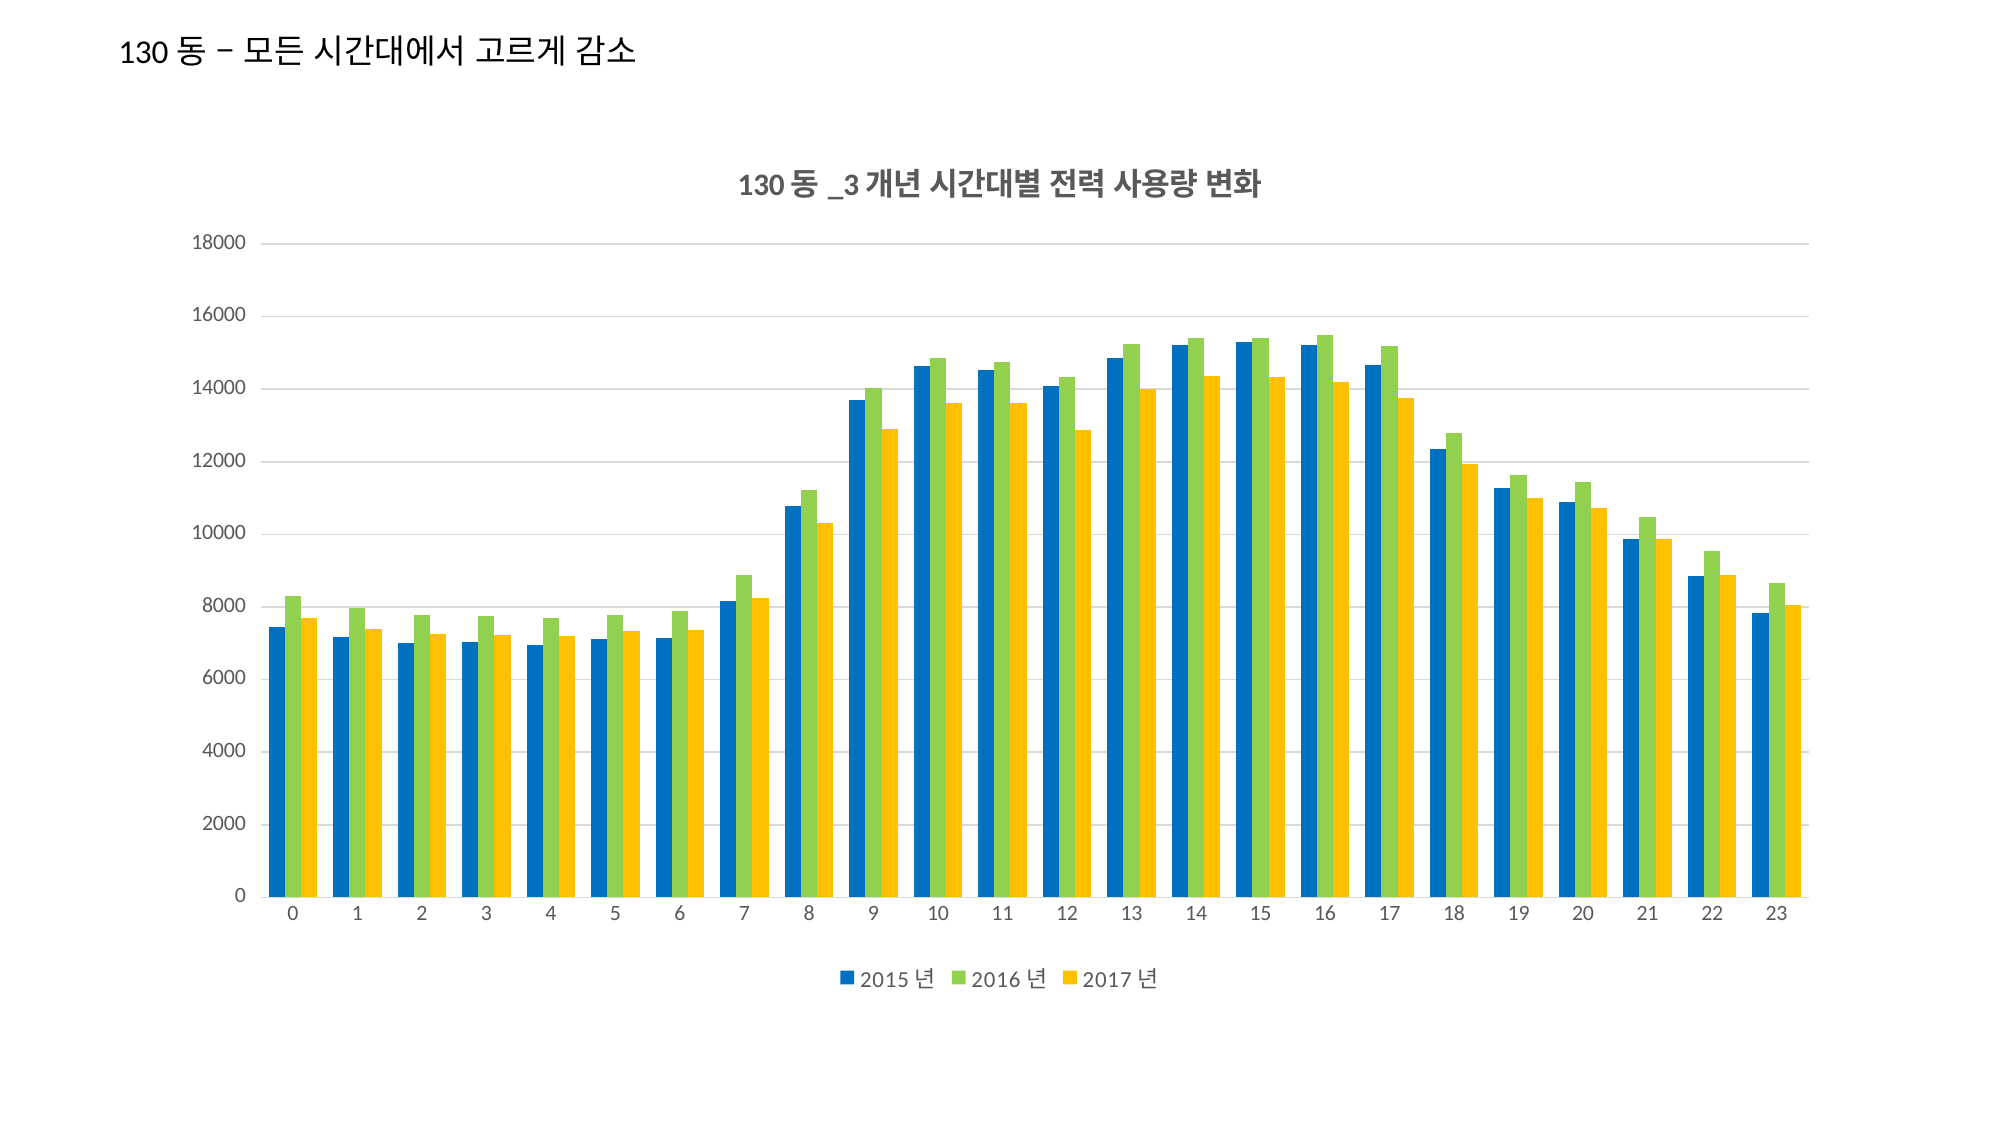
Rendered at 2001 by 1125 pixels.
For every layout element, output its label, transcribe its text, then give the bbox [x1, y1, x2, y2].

text_box 130동 – 모든 시간대에서 고르게 감소 [103, 23, 653, 78]
chart [157, 124, 1843, 1001]
